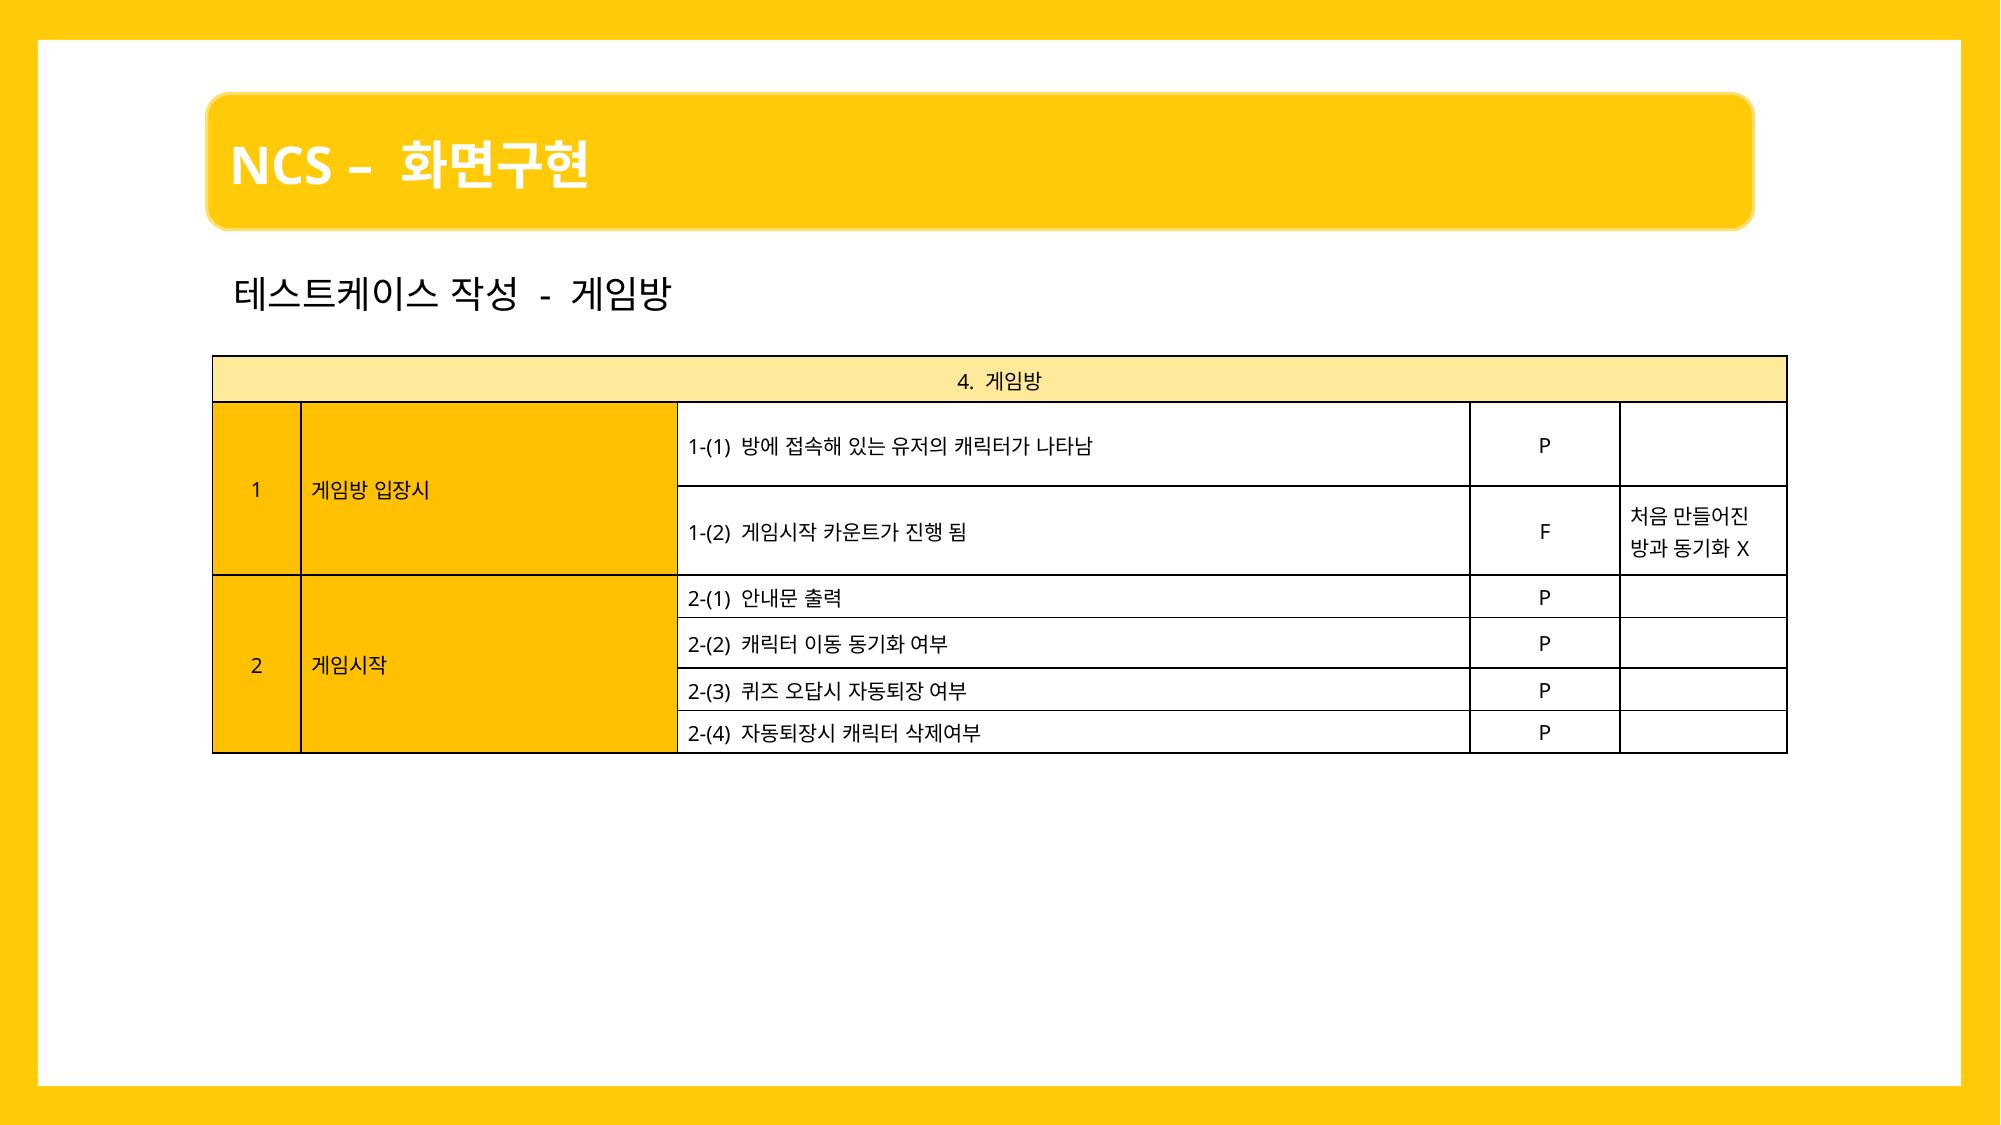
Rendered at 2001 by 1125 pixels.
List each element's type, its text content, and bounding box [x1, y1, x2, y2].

table_cell F [1471, 487, 1619, 574]
table_cell 게임시작 [302, 576, 677, 752]
table_header 4. 게임방 [213, 357, 1786, 401]
table_cell P [1471, 576, 1619, 617]
table_cell 2-(4) 자동퇴장시 캐릭터 삭제여부 [678, 711, 1469, 752]
table_cell 2 [213, 576, 300, 752]
table_cell 1-(2) 게임시작 카운트가 진행 됨 [678, 487, 1469, 574]
table_cell 1-(1) 방에 접속해 있는 유저의 캐릭터가 나타남 [678, 403, 1469, 485]
table_cell [1621, 669, 1786, 710]
table_cell [1621, 576, 1786, 617]
table_cell P [1471, 711, 1619, 752]
table_cell 게임방 입장시 [302, 403, 677, 574]
table_cell P [1471, 669, 1619, 710]
table_cell P [1471, 618, 1619, 667]
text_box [206, 93, 1754, 230]
table_cell 처음 만들어진 방과 동기화X [1621, 487, 1786, 574]
table_cell 2-(2) 캐릭터 이동 동기화 여부 [678, 618, 1469, 667]
table_cell [1621, 618, 1786, 667]
text_box 테스트케이스 작성 - 게임방 [218, 263, 689, 324]
table_cell 2-(1) 안내문 출력 [678, 576, 1469, 617]
table_cell P [1471, 403, 1619, 485]
table_cell [1621, 403, 1786, 485]
table_cell 1 [213, 403, 300, 574]
table_cell 2-(3) 퀴즈 오답시 자동퇴장 여부 [678, 669, 1469, 710]
table_cell [1621, 711, 1786, 752]
